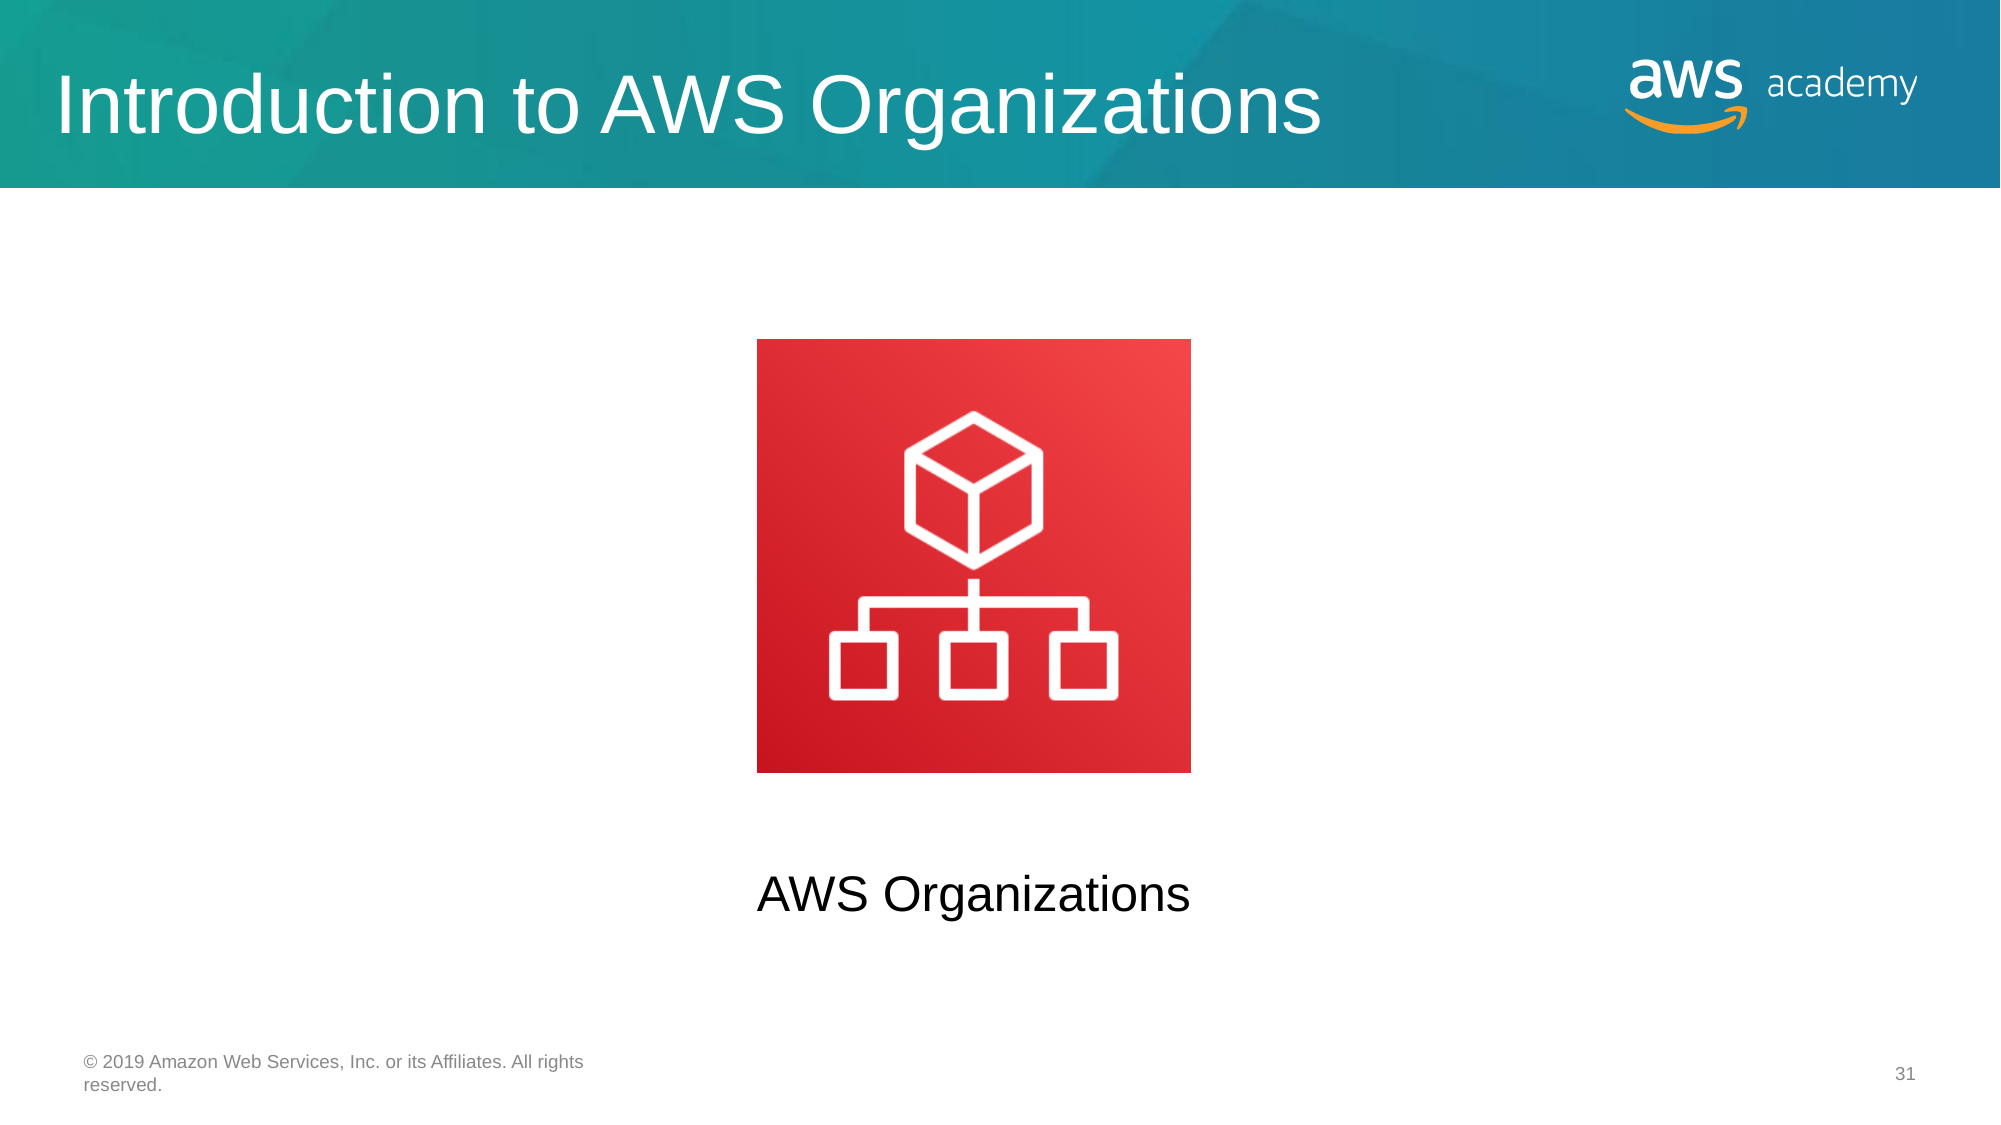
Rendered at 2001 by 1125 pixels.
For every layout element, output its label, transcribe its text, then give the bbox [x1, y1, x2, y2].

picture [0, 0, 2000, 188]
title Introduction to AWS Organizations [39, 43, 1863, 172]
picture [757, 339, 1191, 773]
slide_number ‹#› [1481, 1042, 1932, 1103]
footer © 2019 Amazon Web Services, Inc. or its Affiliates. All rights reserved. [68, 1042, 682, 1103]
text_box AWS Organizations [731, 853, 1217, 929]
